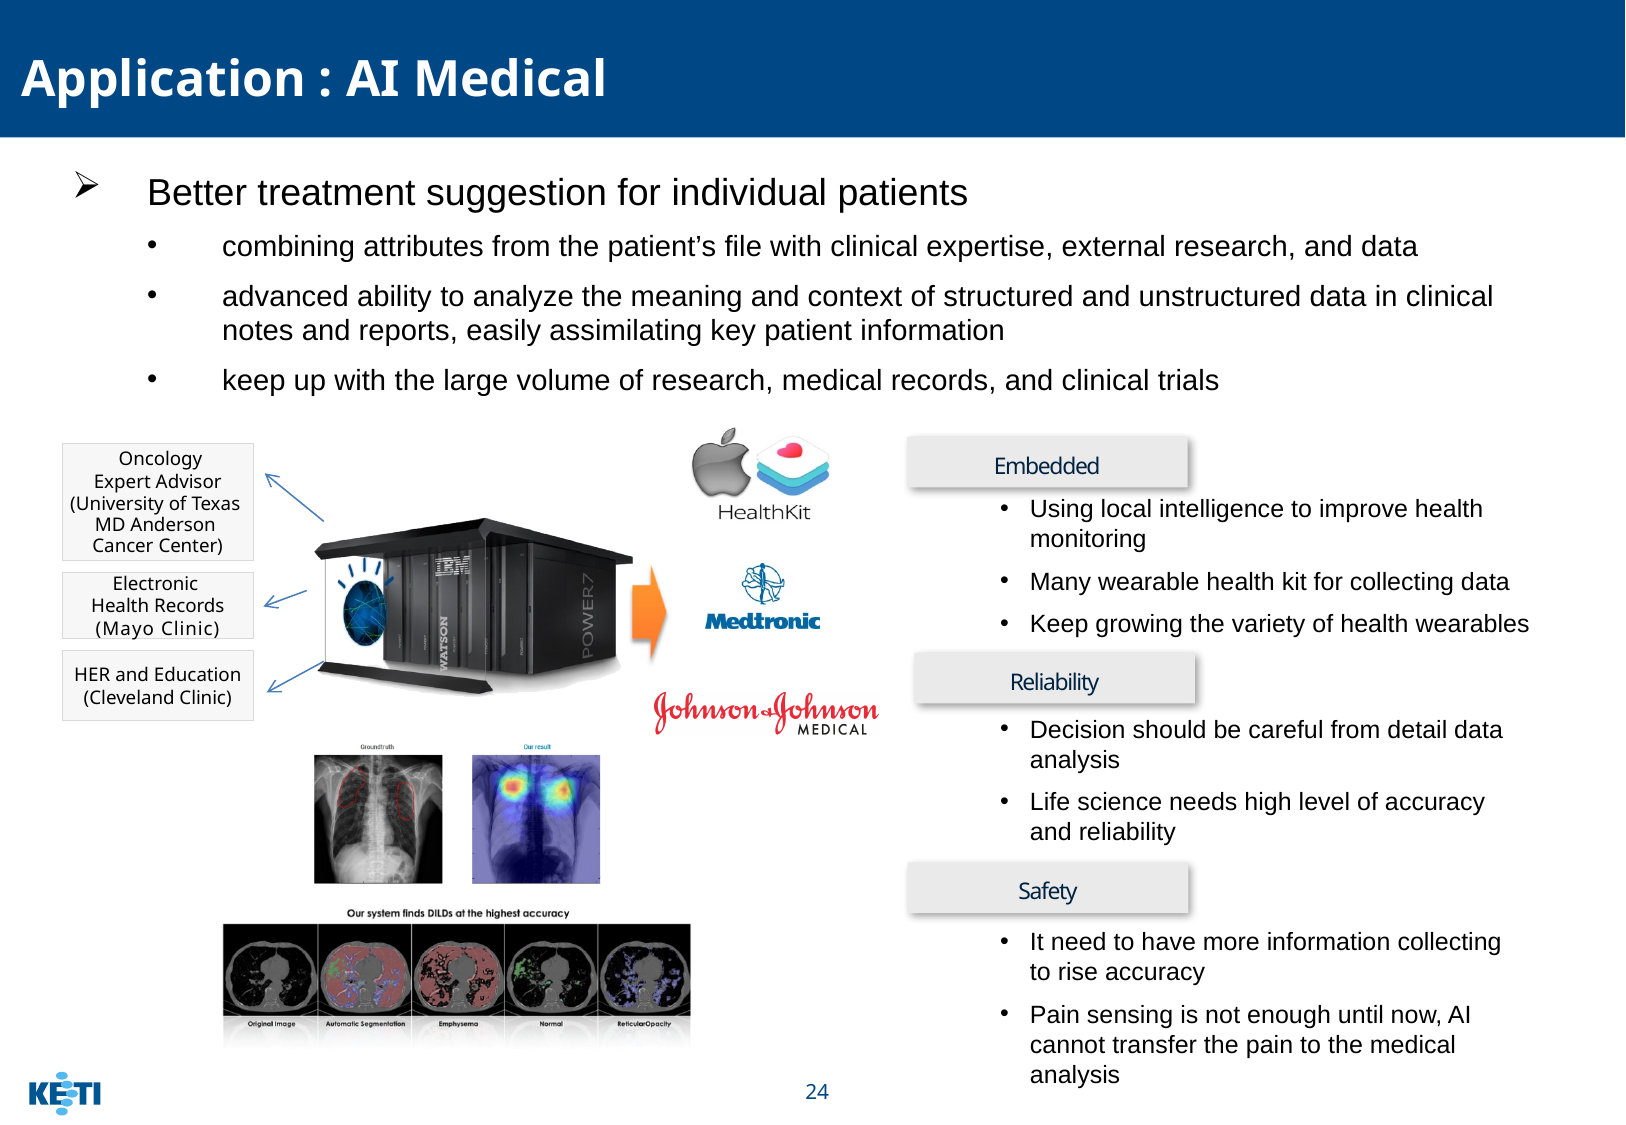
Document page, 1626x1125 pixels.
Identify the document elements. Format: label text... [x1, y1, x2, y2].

text_box Embedded [907, 436, 1188, 488]
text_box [266, 661, 324, 693]
picture [688, 424, 832, 522]
text_box HER and Education (Cleveland Clinic) [62, 650, 253, 721]
picture [705, 563, 820, 629]
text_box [264, 472, 324, 522]
text_box Safety [907, 862, 1189, 914]
text_box It need to have more information collecting to rise accuracy Pain sensing is not enough until now, AI cannot transfer the pain to the medical analysis [940, 916, 1522, 1070]
text_box Using local intelligence to improve health monitoring Many wearable health kit for collecting data Keep growing the variety of health wearables [940, 483, 1593, 636]
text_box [263, 590, 307, 607]
text_box Better treatment suggestion for individual patients combining attributes from the patient’s file with clinical expertise, external research, and data advanced ability to analyze the meaning and context of structured and unstructured data in clinical notes and reports, easily assimilating key patient information keep up with the large volume of research, medical records, and clinical trials [72, 160, 1534, 404]
picture [195, 735, 716, 1066]
picture [654, 692, 880, 735]
text_box Decision should be careful from detail data analysis Life science needs high level of accuracy and reliability [940, 703, 1522, 857]
text_box Electronic Health Records (Mayo Clinic) [62, 572, 253, 639]
picture [304, 507, 675, 702]
title Application : AI Medical [21, 46, 1523, 107]
text_box Oncology Expert Advisor (University of Texas MD Anderson Cancer Center) [62, 443, 253, 561]
text_box Reliability [914, 652, 1195, 704]
